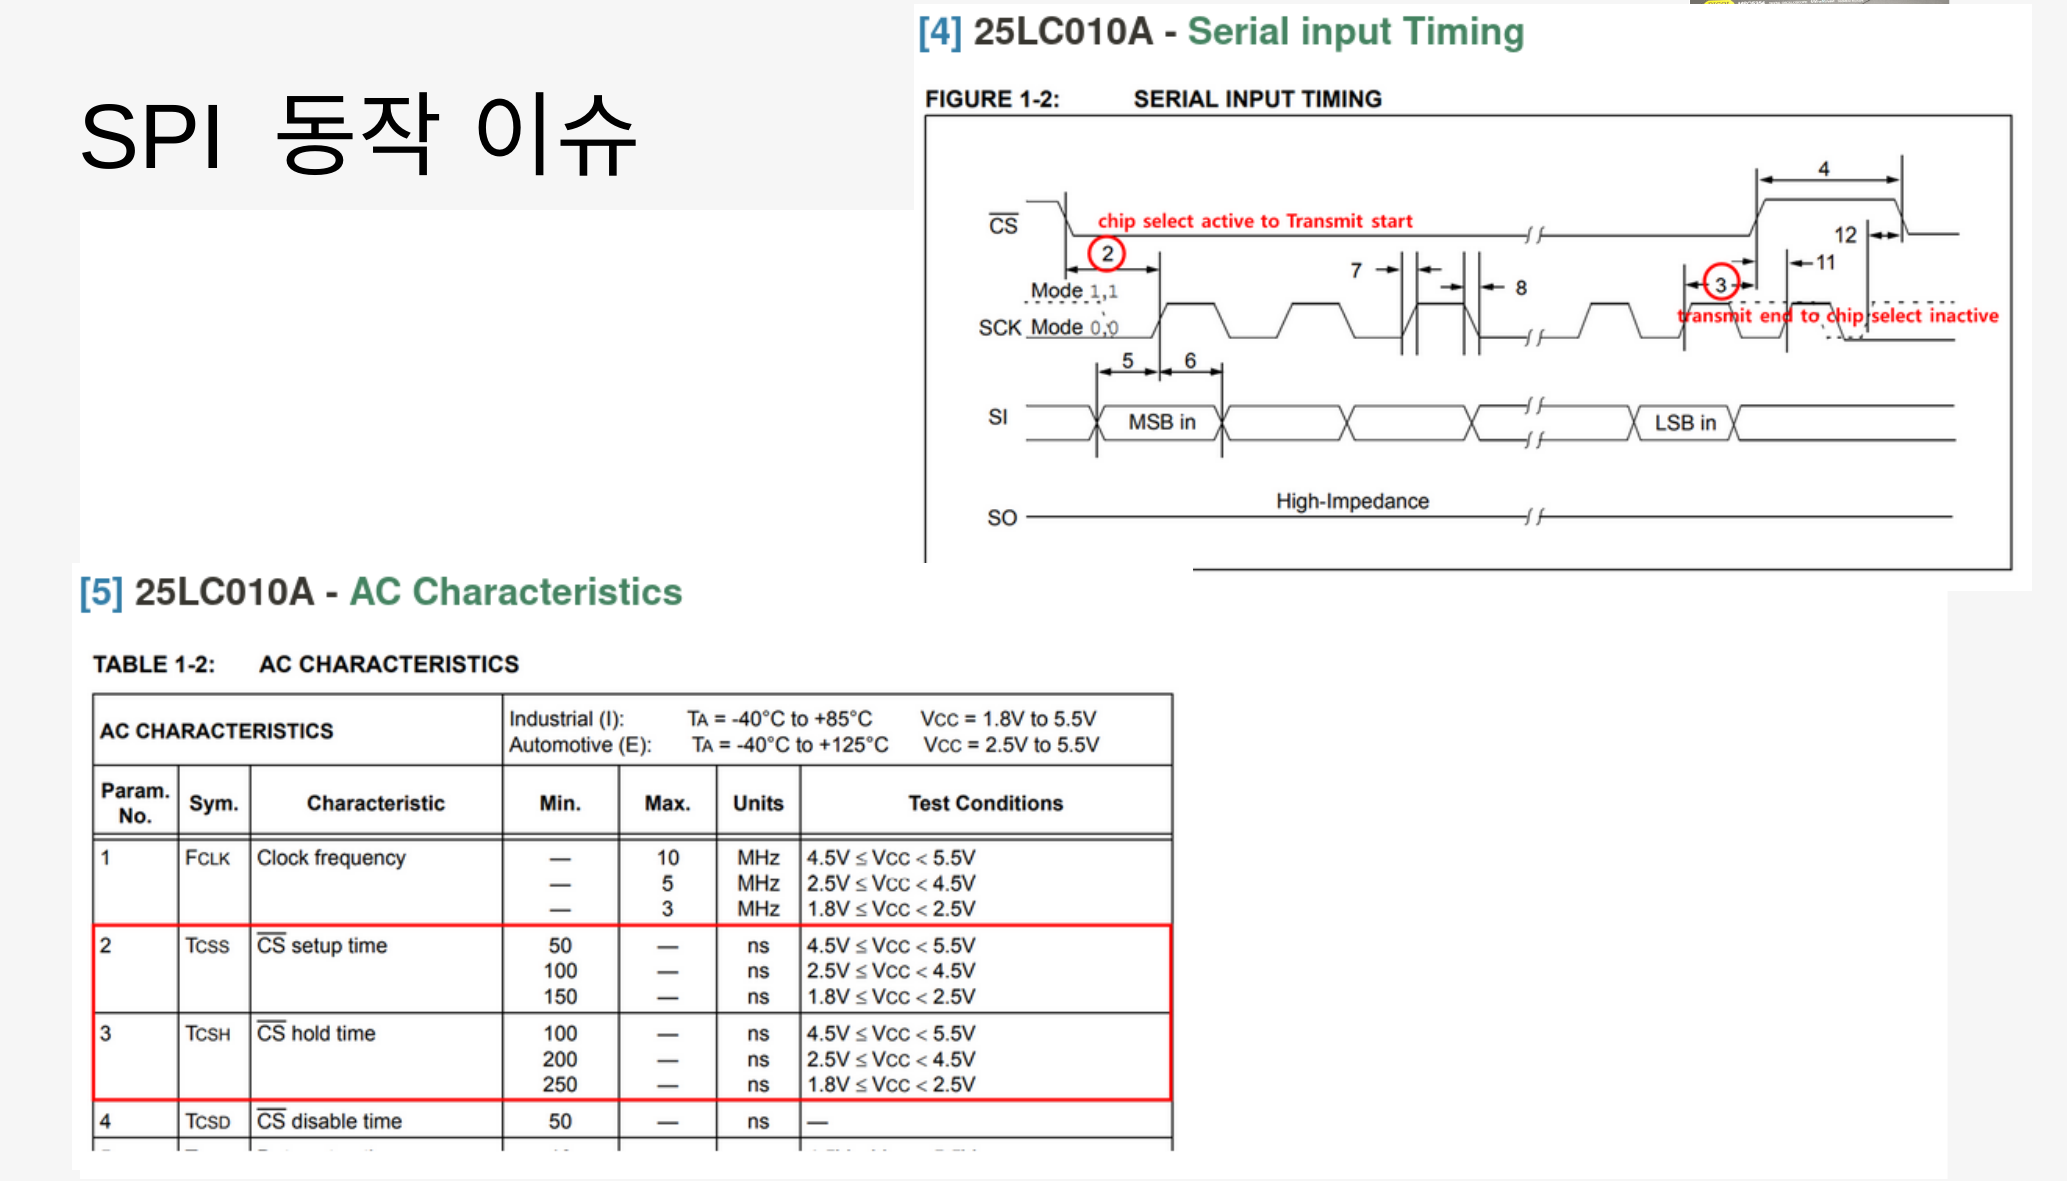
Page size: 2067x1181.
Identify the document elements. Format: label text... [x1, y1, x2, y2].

text_box SPI 동작 이슈 [78, 103, 909, 174]
picture [72, 0, 2032, 1170]
